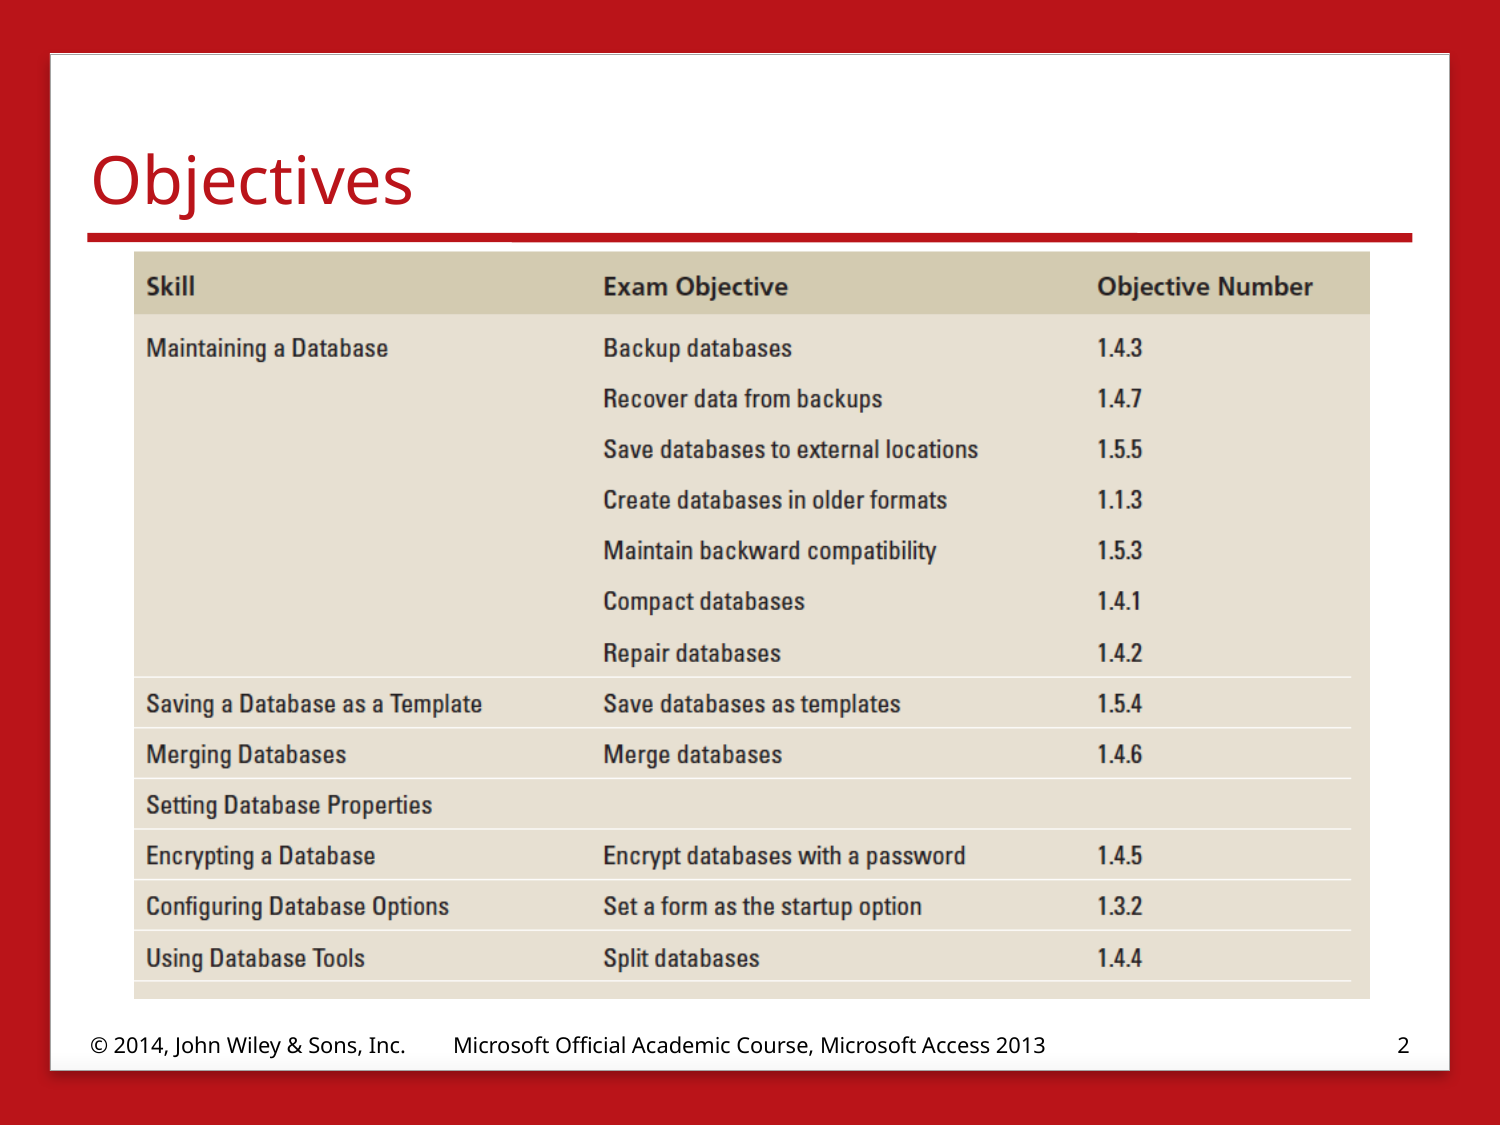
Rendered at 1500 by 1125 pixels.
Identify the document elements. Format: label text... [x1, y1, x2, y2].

slide_number 2 [1074, 1024, 1426, 1103]
title Objectives [74, 74, 1426, 226]
slide_number © 2014, John Wiley & Sons, Inc. [74, 1024, 426, 1103]
footer Microsoft Official Academic Course, Microsoft Access 2013 [431, 1024, 1069, 1103]
picture [134, 249, 1370, 999]
